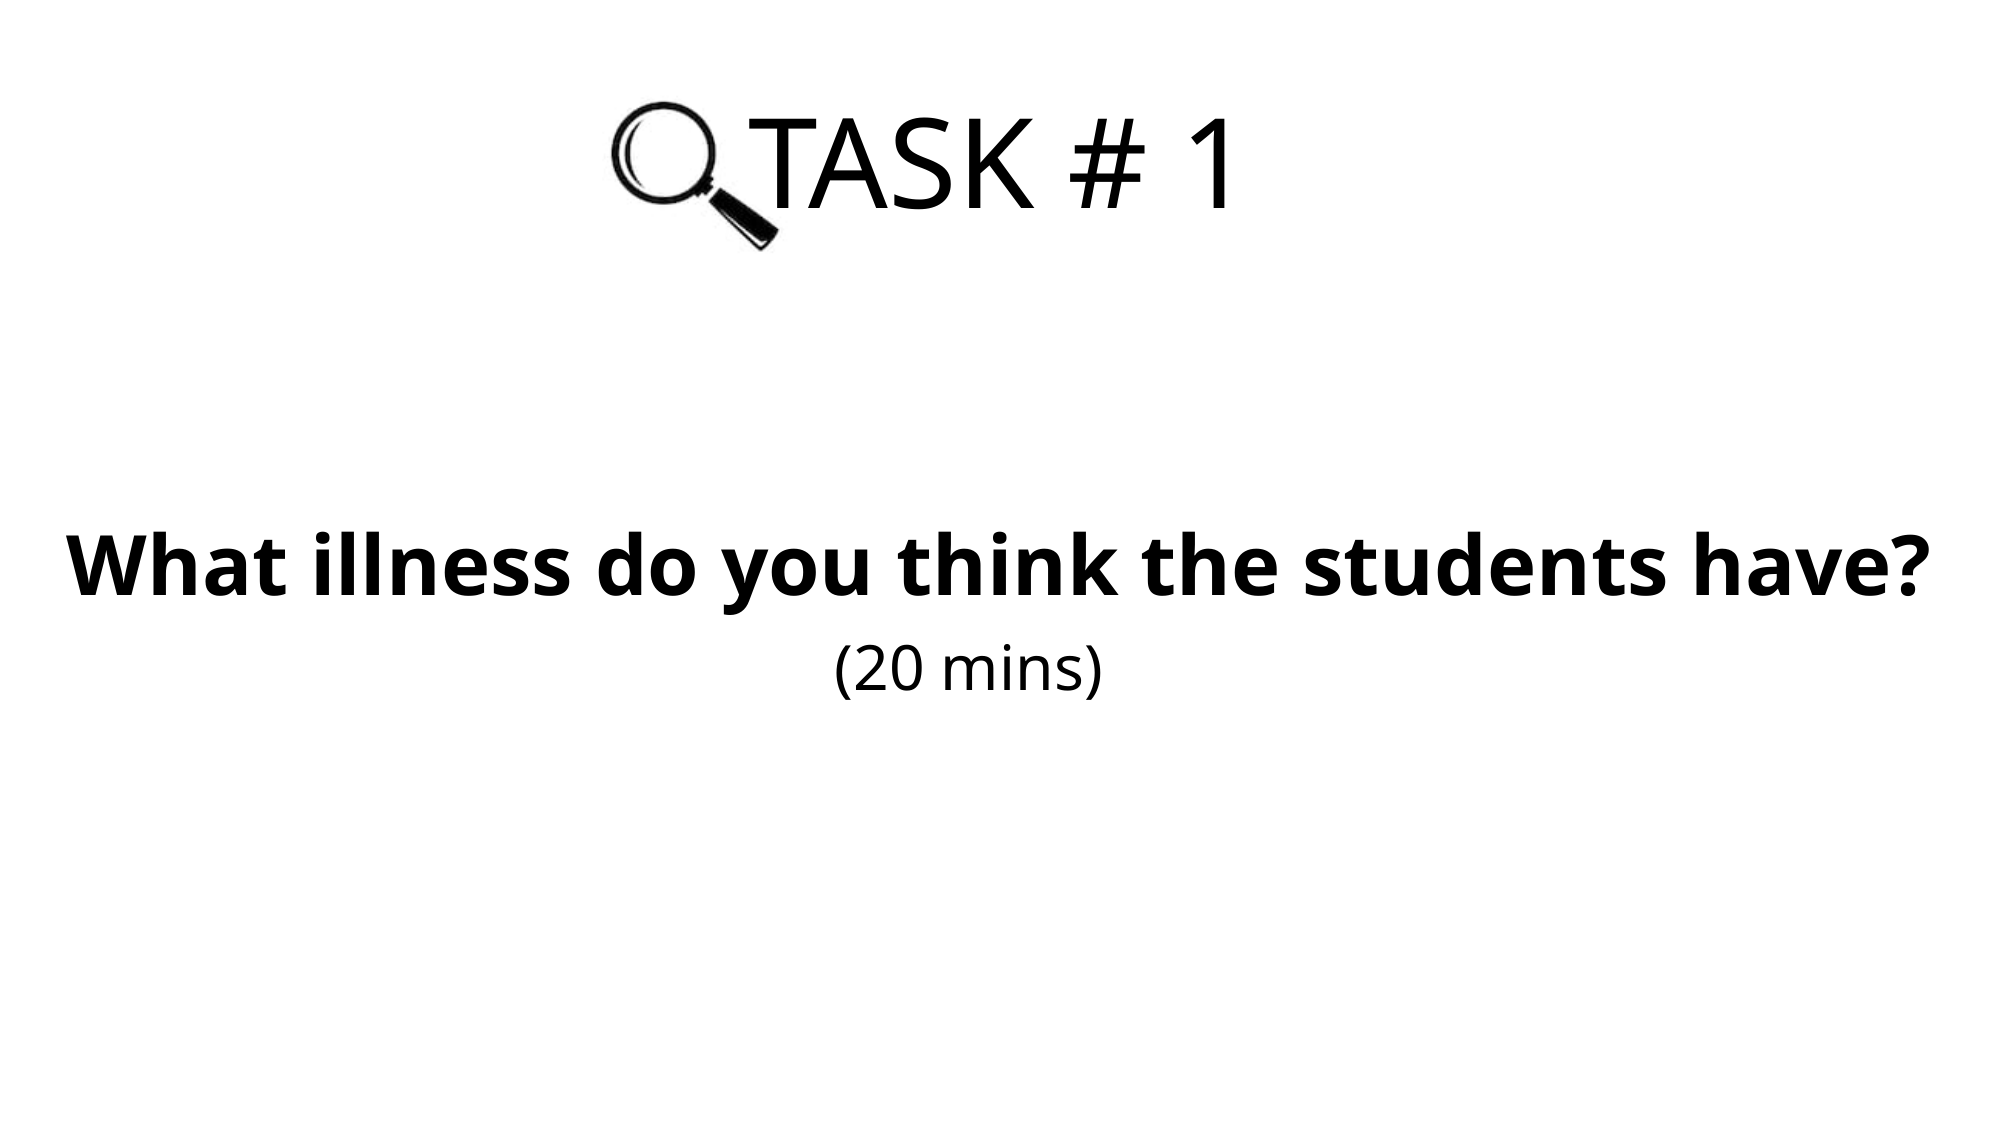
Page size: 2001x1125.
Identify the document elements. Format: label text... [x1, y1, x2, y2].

picture [578, 72, 809, 265]
text_box What illness do you think the students have? [0, 504, 2000, 621]
title TASK # 1 [137, 59, 1863, 278]
text_box (20 mins) [578, 620, 1359, 712]
